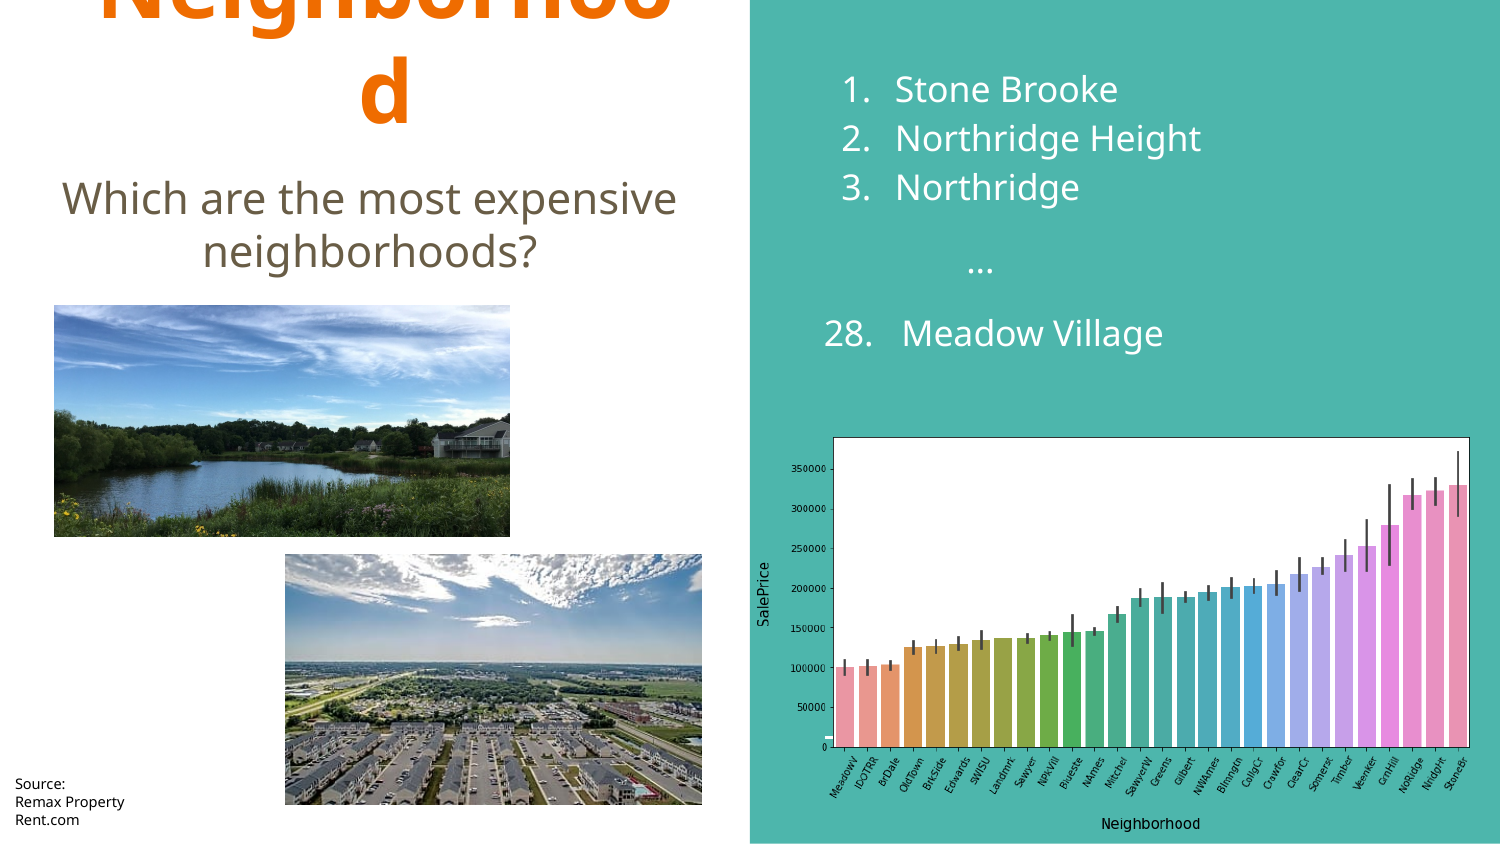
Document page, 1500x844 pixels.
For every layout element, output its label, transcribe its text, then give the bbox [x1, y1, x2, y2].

title Neighborhood [54, 0, 718, 156]
picture [53, 304, 510, 538]
subtitle Which are the most expensive neighborhoods? [38, 155, 702, 359]
picture [285, 554, 702, 805]
text_box Source: Remax Property Rent.com [0, 760, 224, 843]
list Stone Brooke Northridge Height Northridge ... 28. Meadow Village [808, 44, 1439, 369]
picture [749, 435, 1477, 838]
